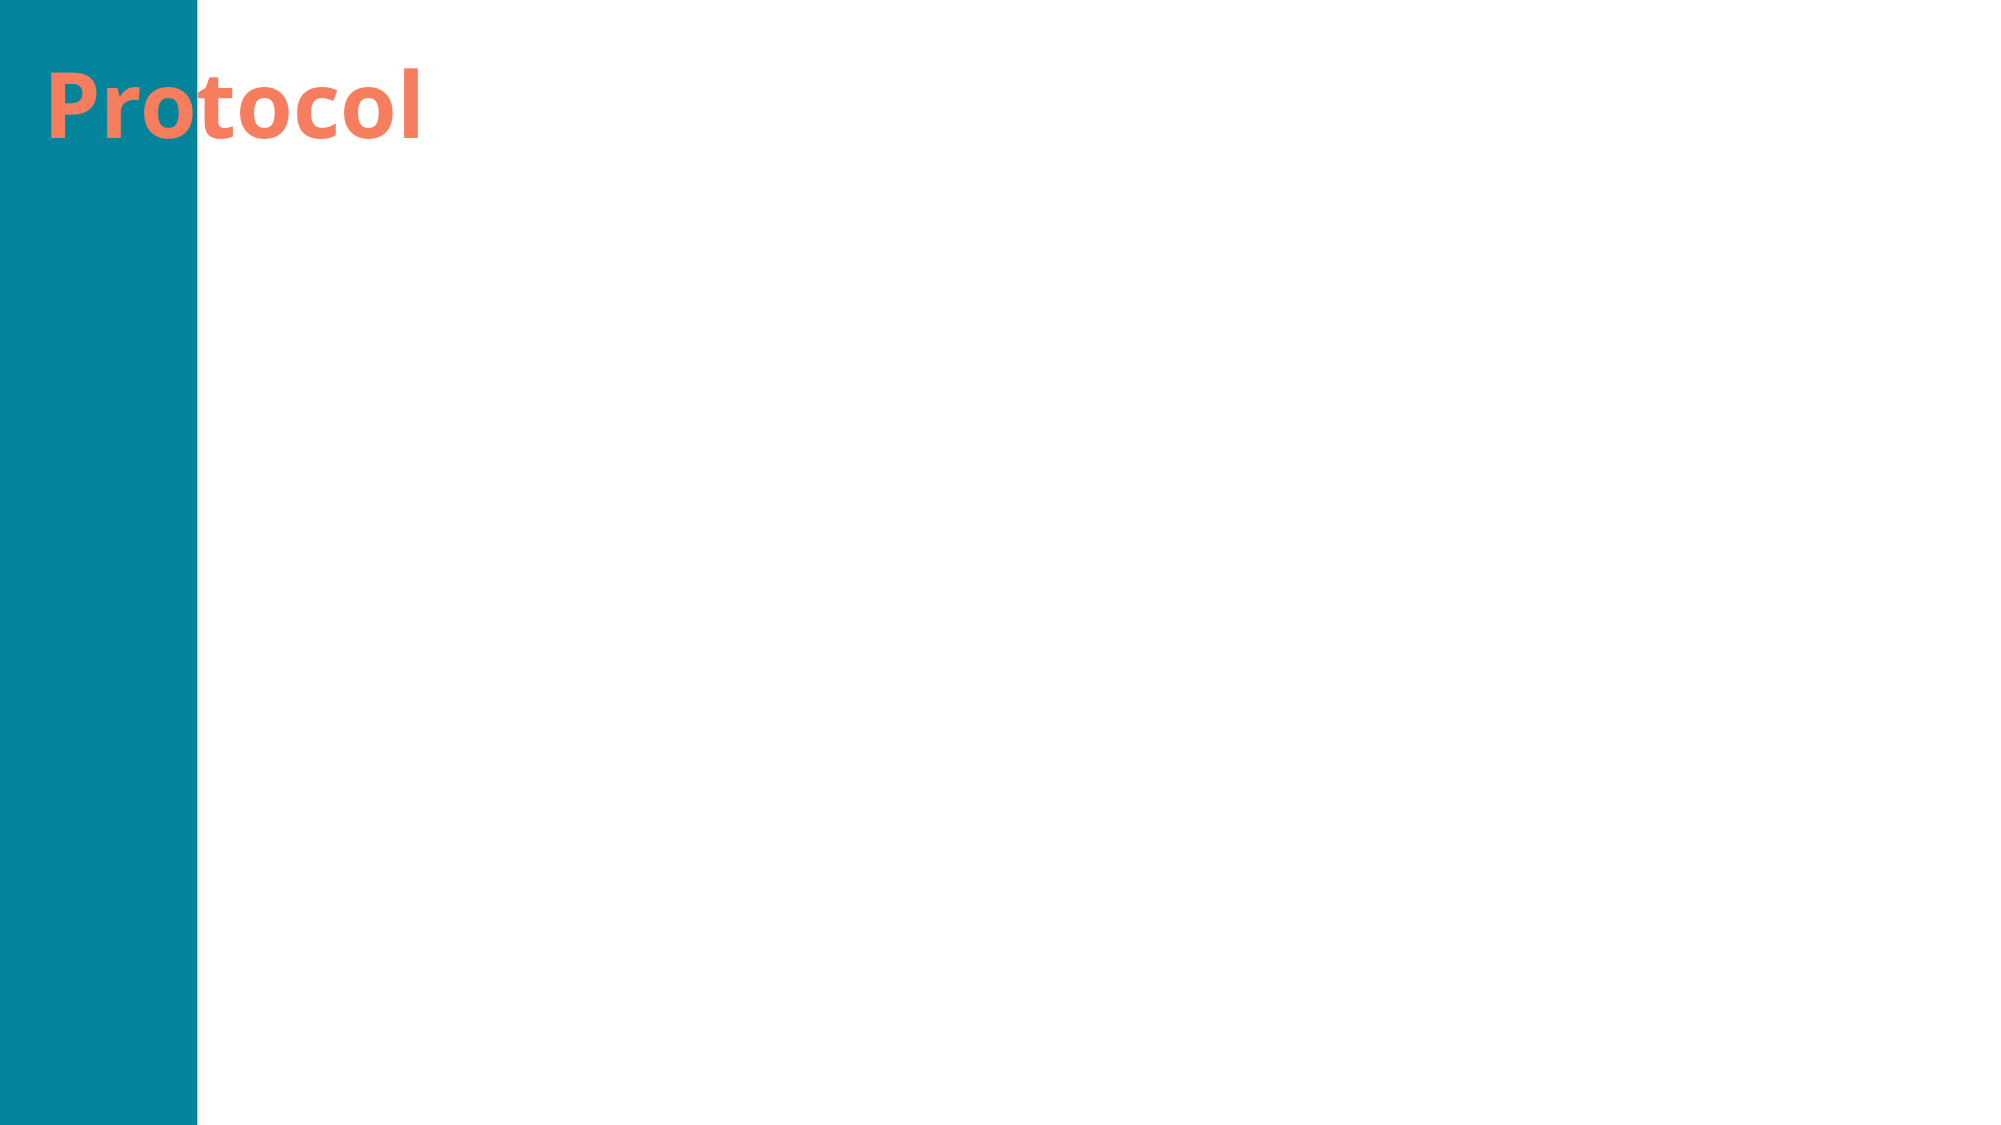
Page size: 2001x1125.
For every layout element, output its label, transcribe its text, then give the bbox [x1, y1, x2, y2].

title Protocol [28, 0, 1929, 218]
